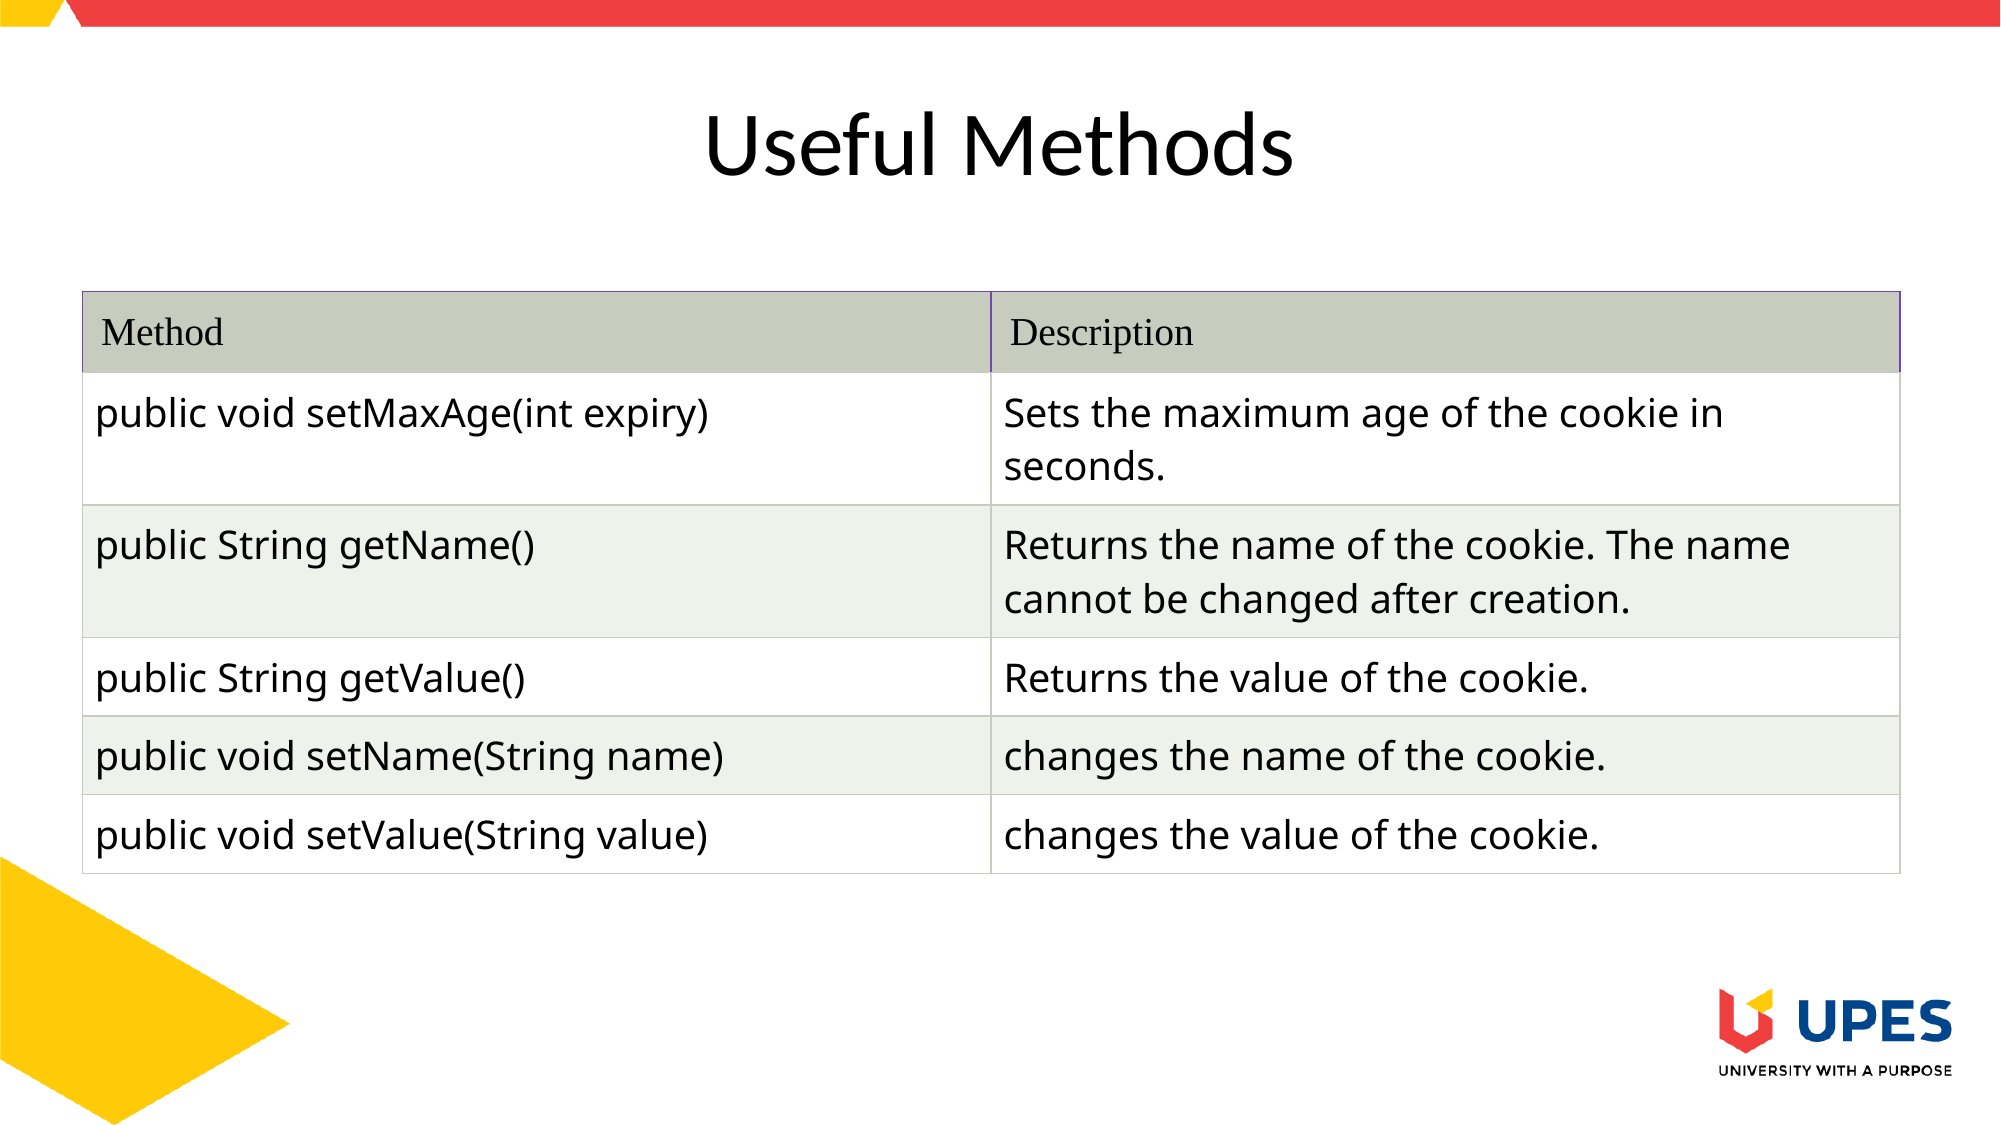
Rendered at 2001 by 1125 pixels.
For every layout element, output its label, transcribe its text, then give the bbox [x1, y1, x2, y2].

table_header Description [992, 292, 1899, 372]
table_cell changes the value of the cookie. [992, 795, 1899, 873]
table_cell public void setMaxAge(int expiry) [83, 373, 990, 504]
table_cell Returns the value of the cookie. [992, 638, 1899, 715]
table_cell Sets the maximum age of the cookie in seconds. [992, 373, 1899, 504]
table_cell public void setName(String name) [83, 717, 990, 794]
table_cell public String getName() [83, 506, 990, 637]
table_cell public void setValue(String value) [83, 795, 990, 873]
table_header Method [83, 292, 990, 372]
title Useful Methods [99, 45, 1900, 233]
table_cell public String getValue() [83, 638, 990, 715]
table_cell changes the name of the cookie. [992, 717, 1899, 794]
picture [0, 0, 2001, 1125]
table_cell Returns the name of the cookie. The name cannot be changed after creation. [992, 506, 1899, 637]
